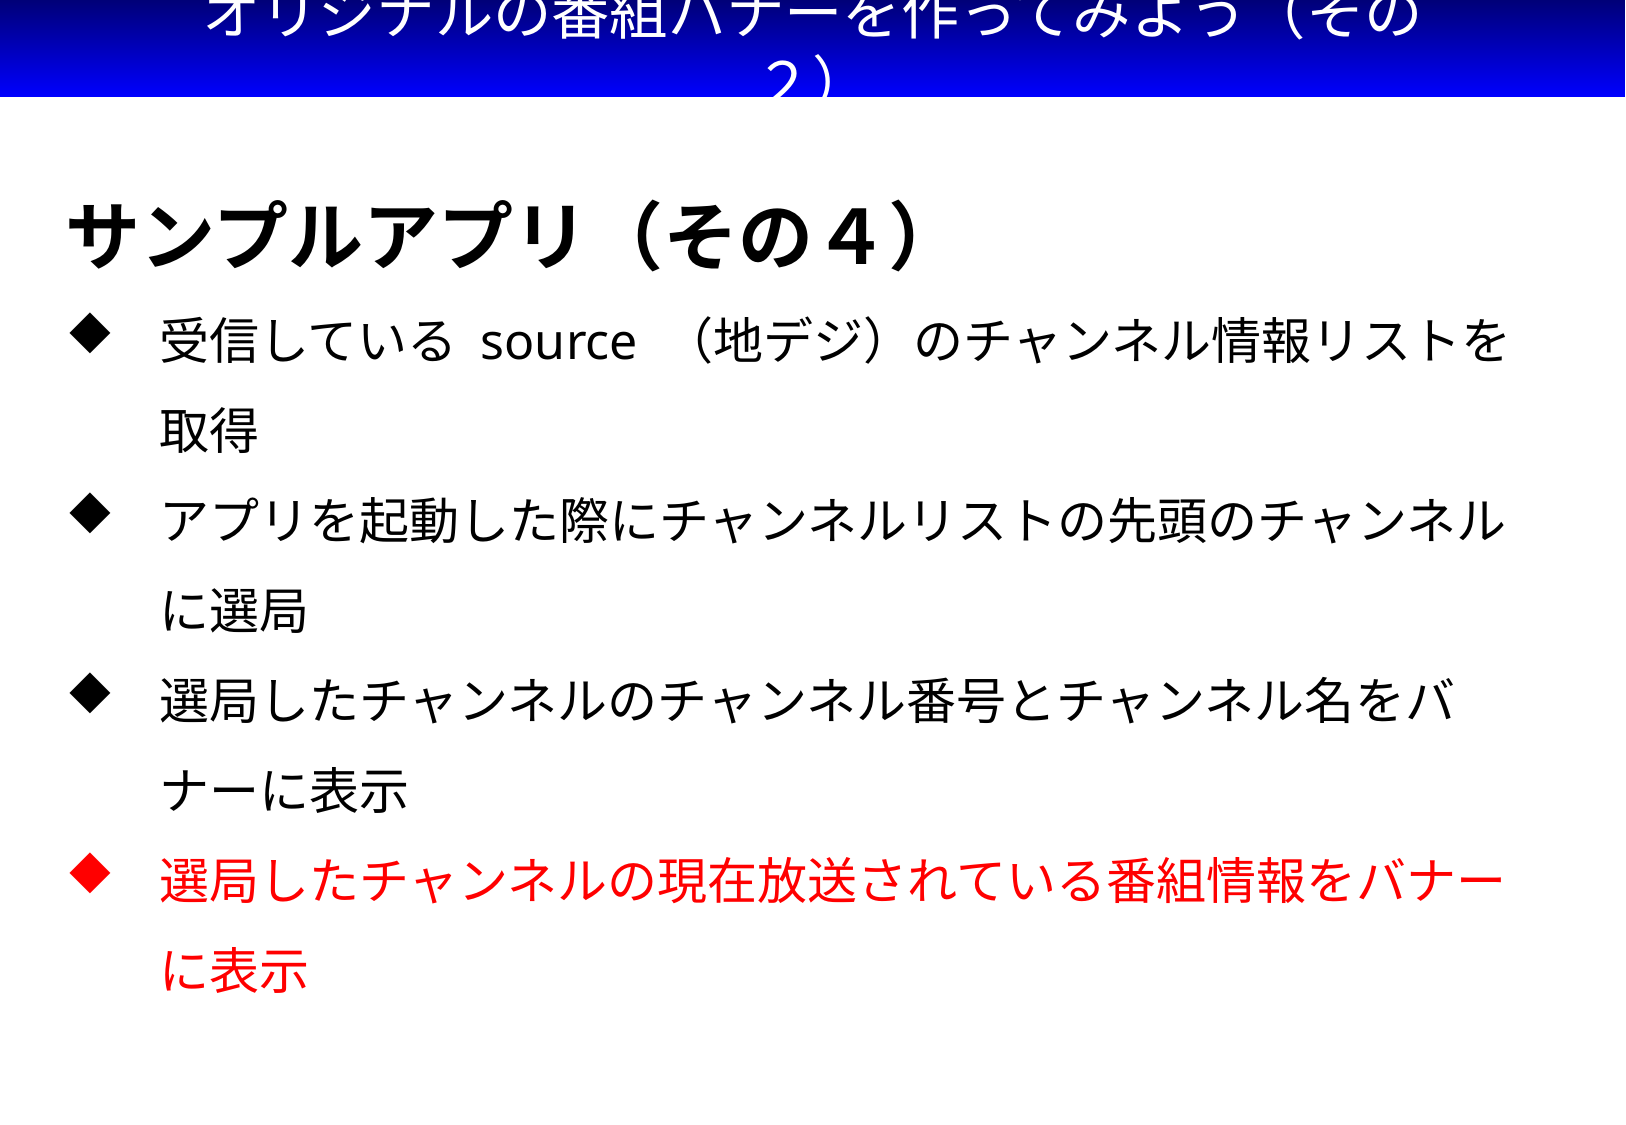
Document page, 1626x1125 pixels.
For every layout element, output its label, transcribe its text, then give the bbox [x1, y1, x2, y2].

text_box サンプルアプリ（その４） 受信している source （地デジ）のチャンネル情報リストを取得 アプリを起動した際にチャンネルリストの先頭のチャンネルに選局 選局したチャンネルのチャンネル番号とチャンネル名をバナーに表示 選局したチャンネルの現在放送されている番組情報をバナーに表示 [50, 137, 1563, 1125]
title オリジナルの番組バナーを作ってみよう（その２） [166, 10, 1460, 83]
